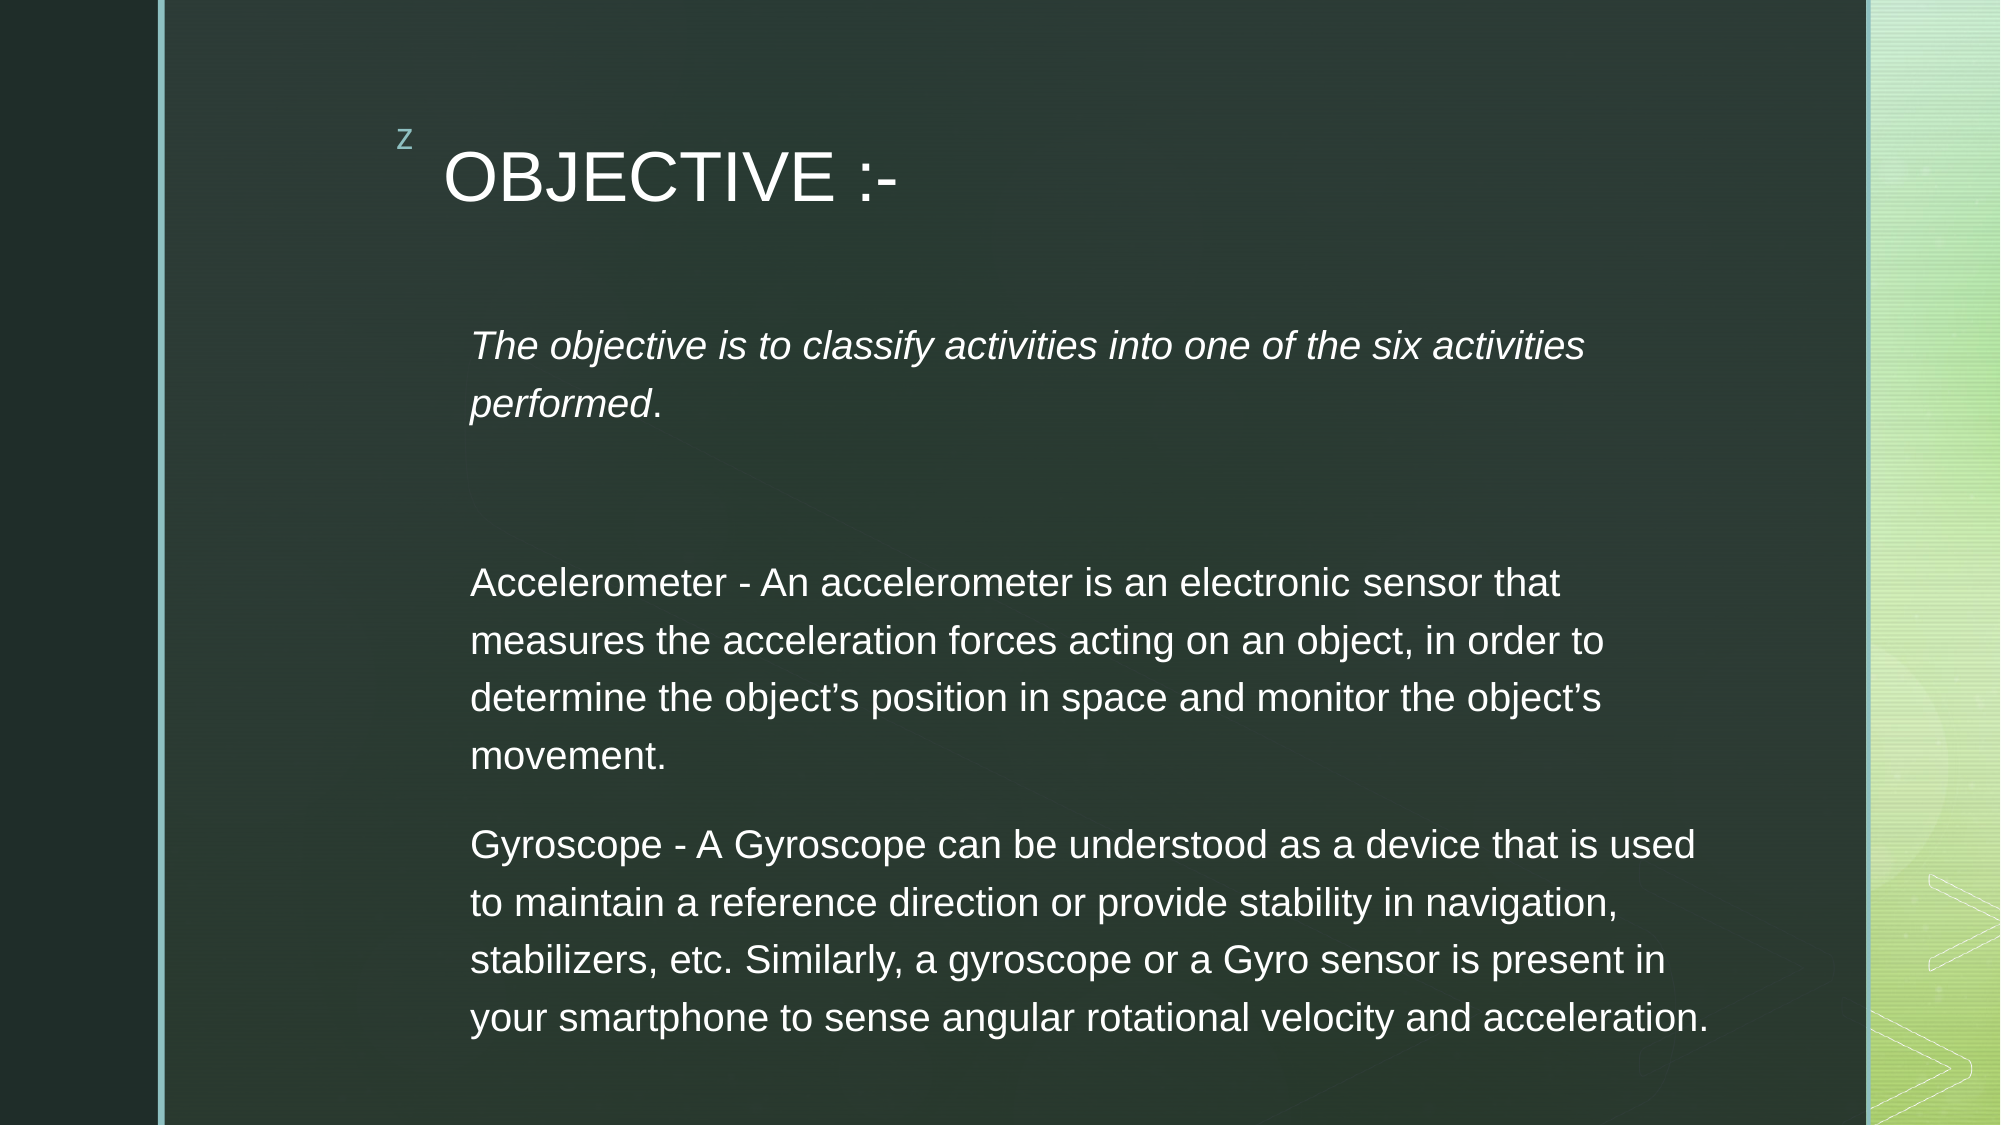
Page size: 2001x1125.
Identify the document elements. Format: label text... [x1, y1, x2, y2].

title OBJECTIVE :- [428, 132, 1734, 310]
list The objective is to classify activities into one of the six activities performed. Accelerometer - An accelerometer is an electronic sensor that measures the acceleration forces acting on an object, in order to determine the object’s position in space and monitor the object’s movement. Gyroscope - A Gyroscope can be understood as a device that is used to maintain a reference direction or provide stability in navigation, stabilizers, etc. Similarly, a gyroscope or a Gyro sensor is present in your smartphone to sense angular rotational velocity and acceleration. [454, 222, 1734, 1115]
picture [1871, 0, 2001, 1125]
